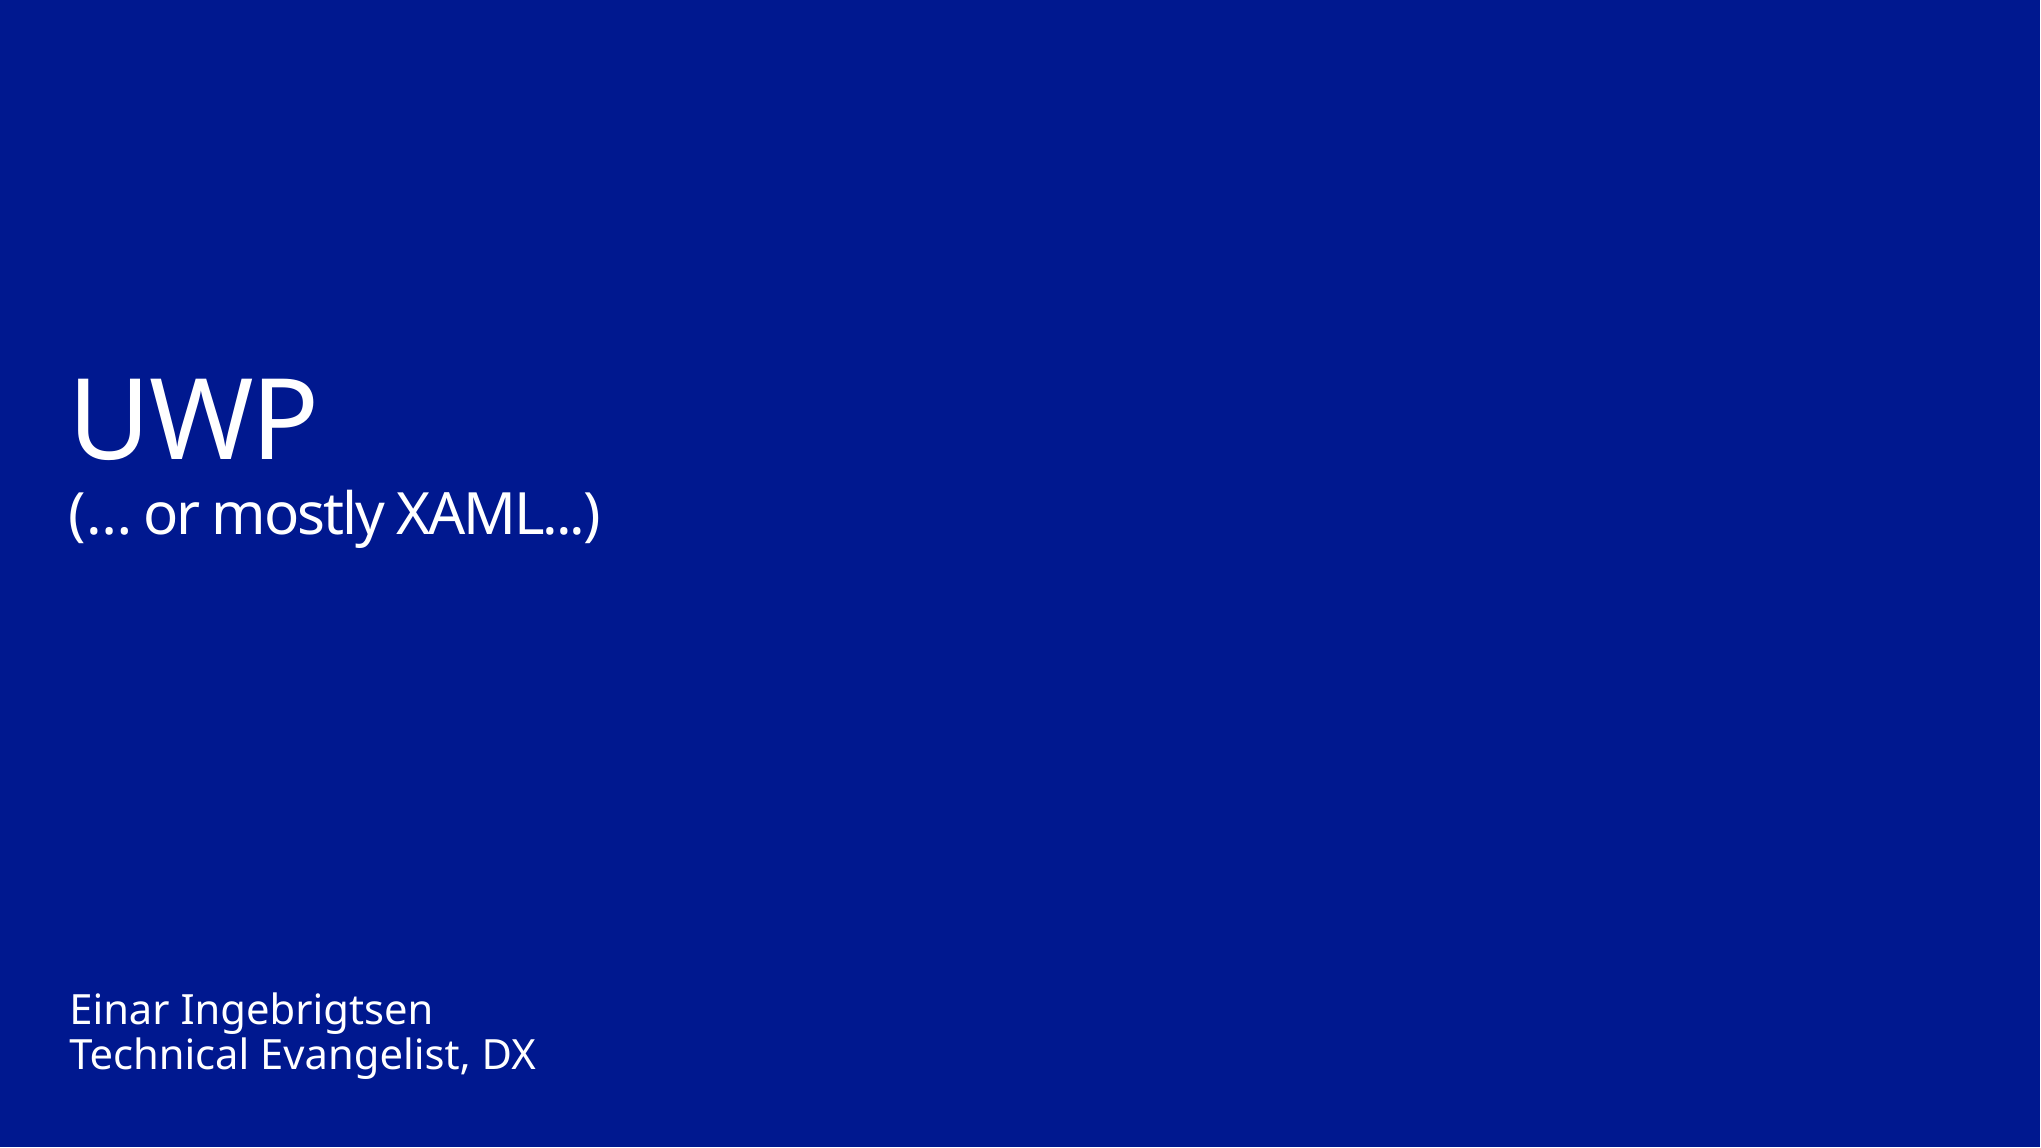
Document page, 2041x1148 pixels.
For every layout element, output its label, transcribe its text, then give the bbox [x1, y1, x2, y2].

title UWP (… or mostly XAML...) [45, 347, 1996, 649]
list Einar Ingebrigtsen Technical Evangelist, DX [45, 948, 1546, 1097]
